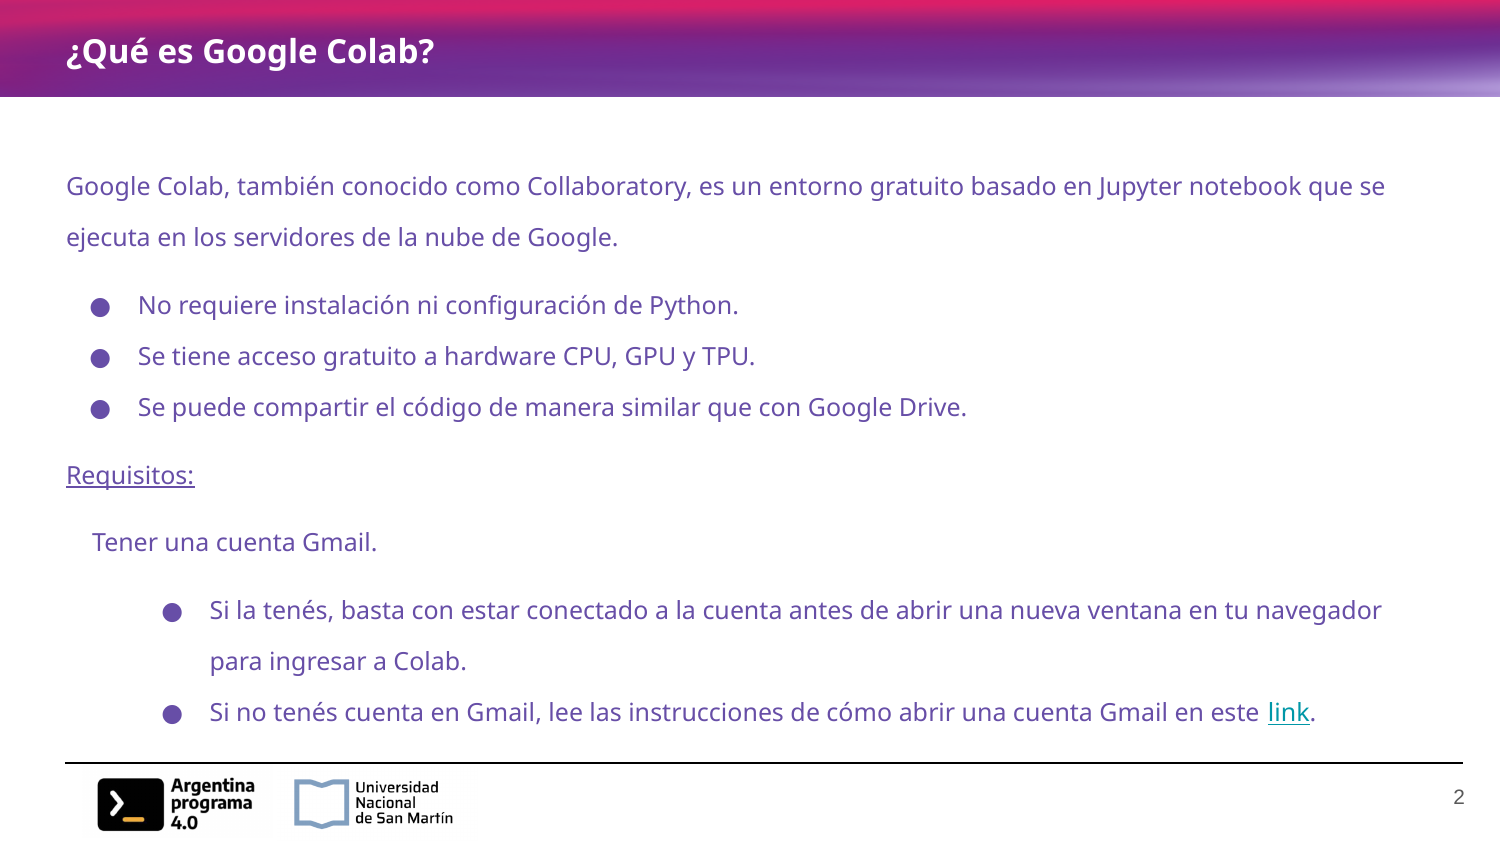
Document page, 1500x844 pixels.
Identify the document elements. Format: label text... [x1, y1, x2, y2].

slide_number ‹#› [1389, 764, 1480, 830]
picture [0, 0, 1500, 97]
list Google Colab, también conocido como Collaboratory, es un entorno gratuito basado en Jupyter notebook que se ejecuta en los servidores de la nube de Google. No requiere instalación ni configuración de Python. Se tiene acceso gratuito a hardware CPU, GPU y TPU. Se puede compartir el código de manera similar que con Google Drive. Requisitos: Tener una cuenta Gmail. Si la tenés, basta con estar conectado a la cuenta antes de abrir una nueva ventana en tu navegador para ingresar a Colab. Si no tenés cuenta en Gmail, lee las instrucciones de cómo abrir una cuenta Gmail en este link. [51, 136, 1449, 750]
picture [82, 764, 273, 838]
picture [277, 767, 478, 841]
title ¿Qué es Google Colab? [51, 12, 1449, 88]
